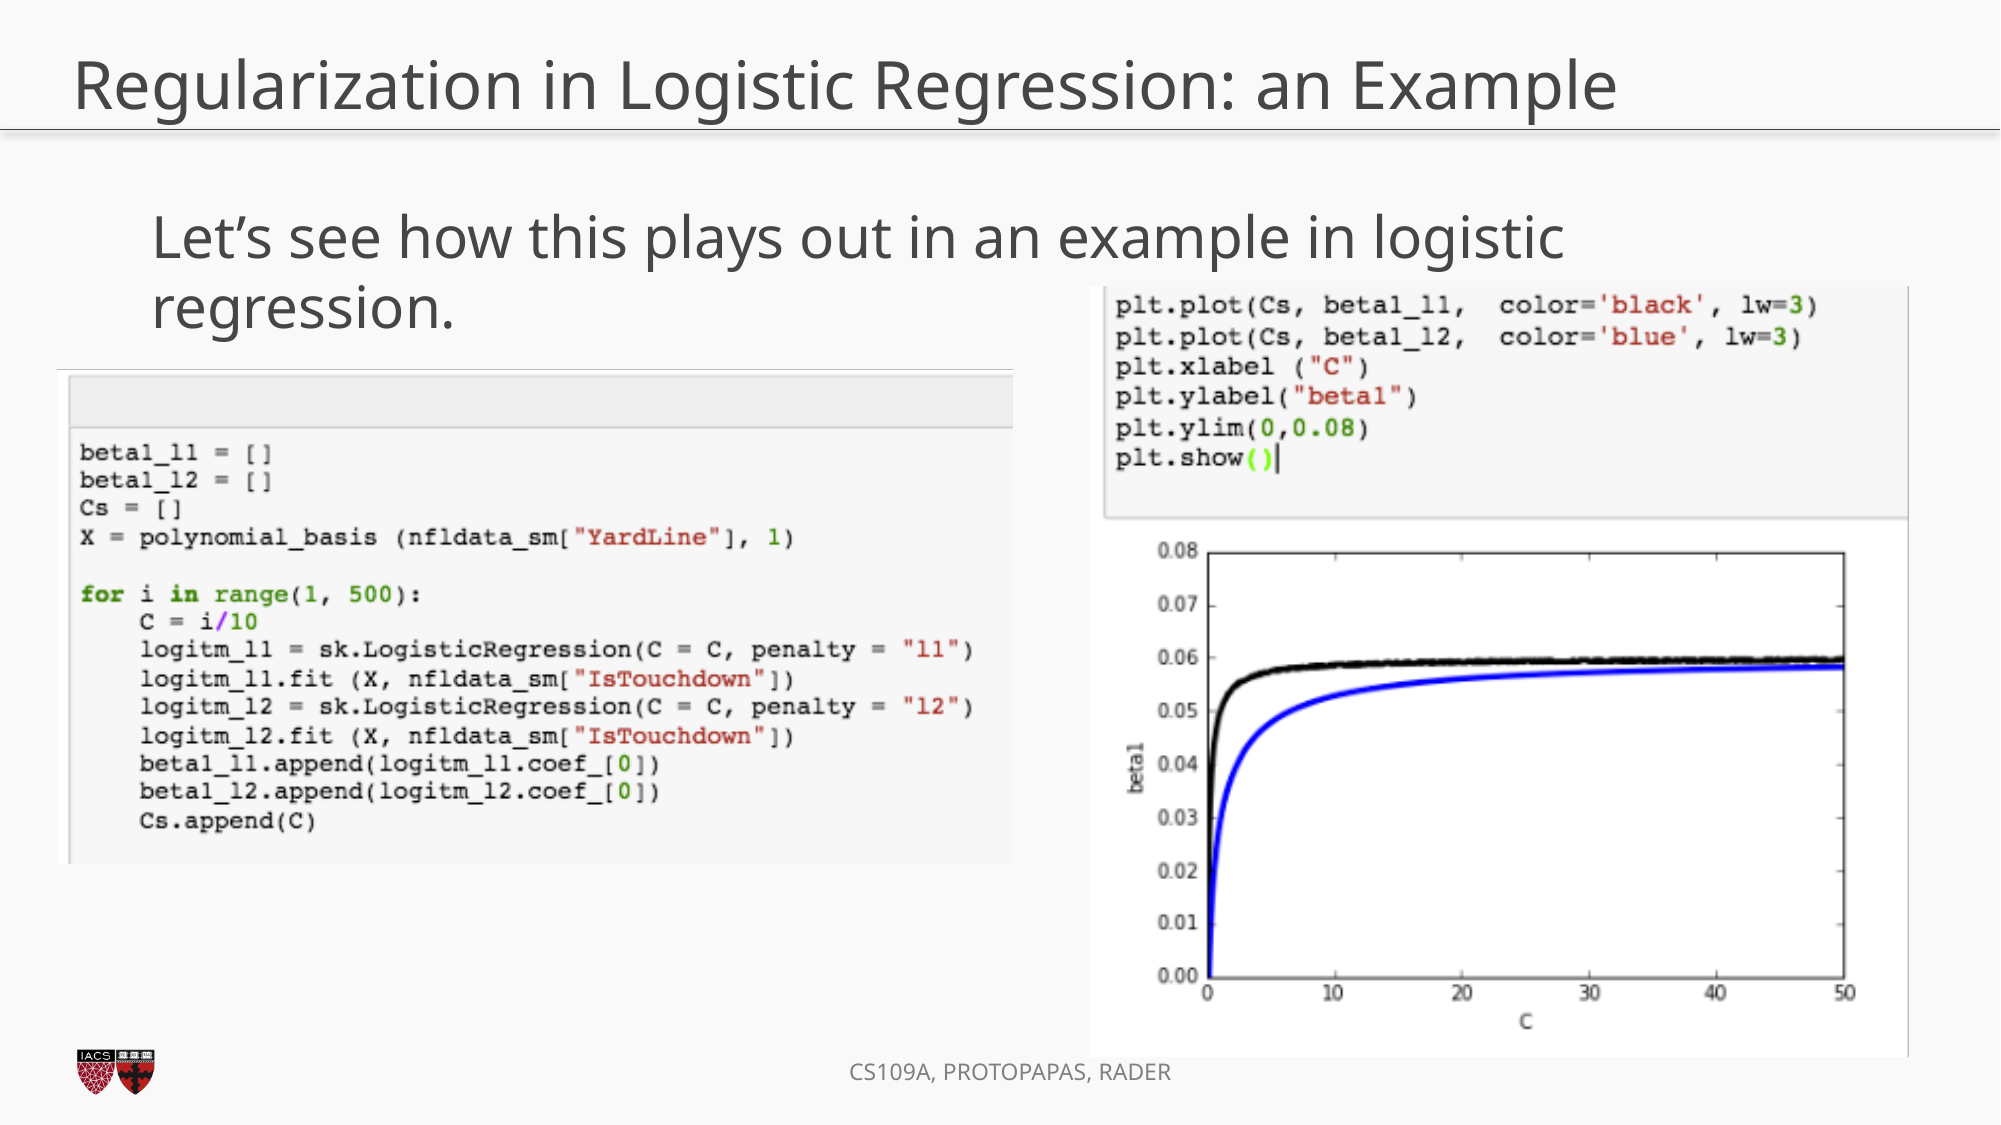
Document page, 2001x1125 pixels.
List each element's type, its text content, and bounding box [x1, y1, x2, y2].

picture [1089, 286, 1911, 1058]
picture [75, 1049, 155, 1095]
picture [56, 368, 1013, 864]
list Let’s see how this plays out in an example in logistic regression. [136, 193, 1831, 968]
title Regularization in Logistic Regression: an Example [57, 35, 1943, 162]
